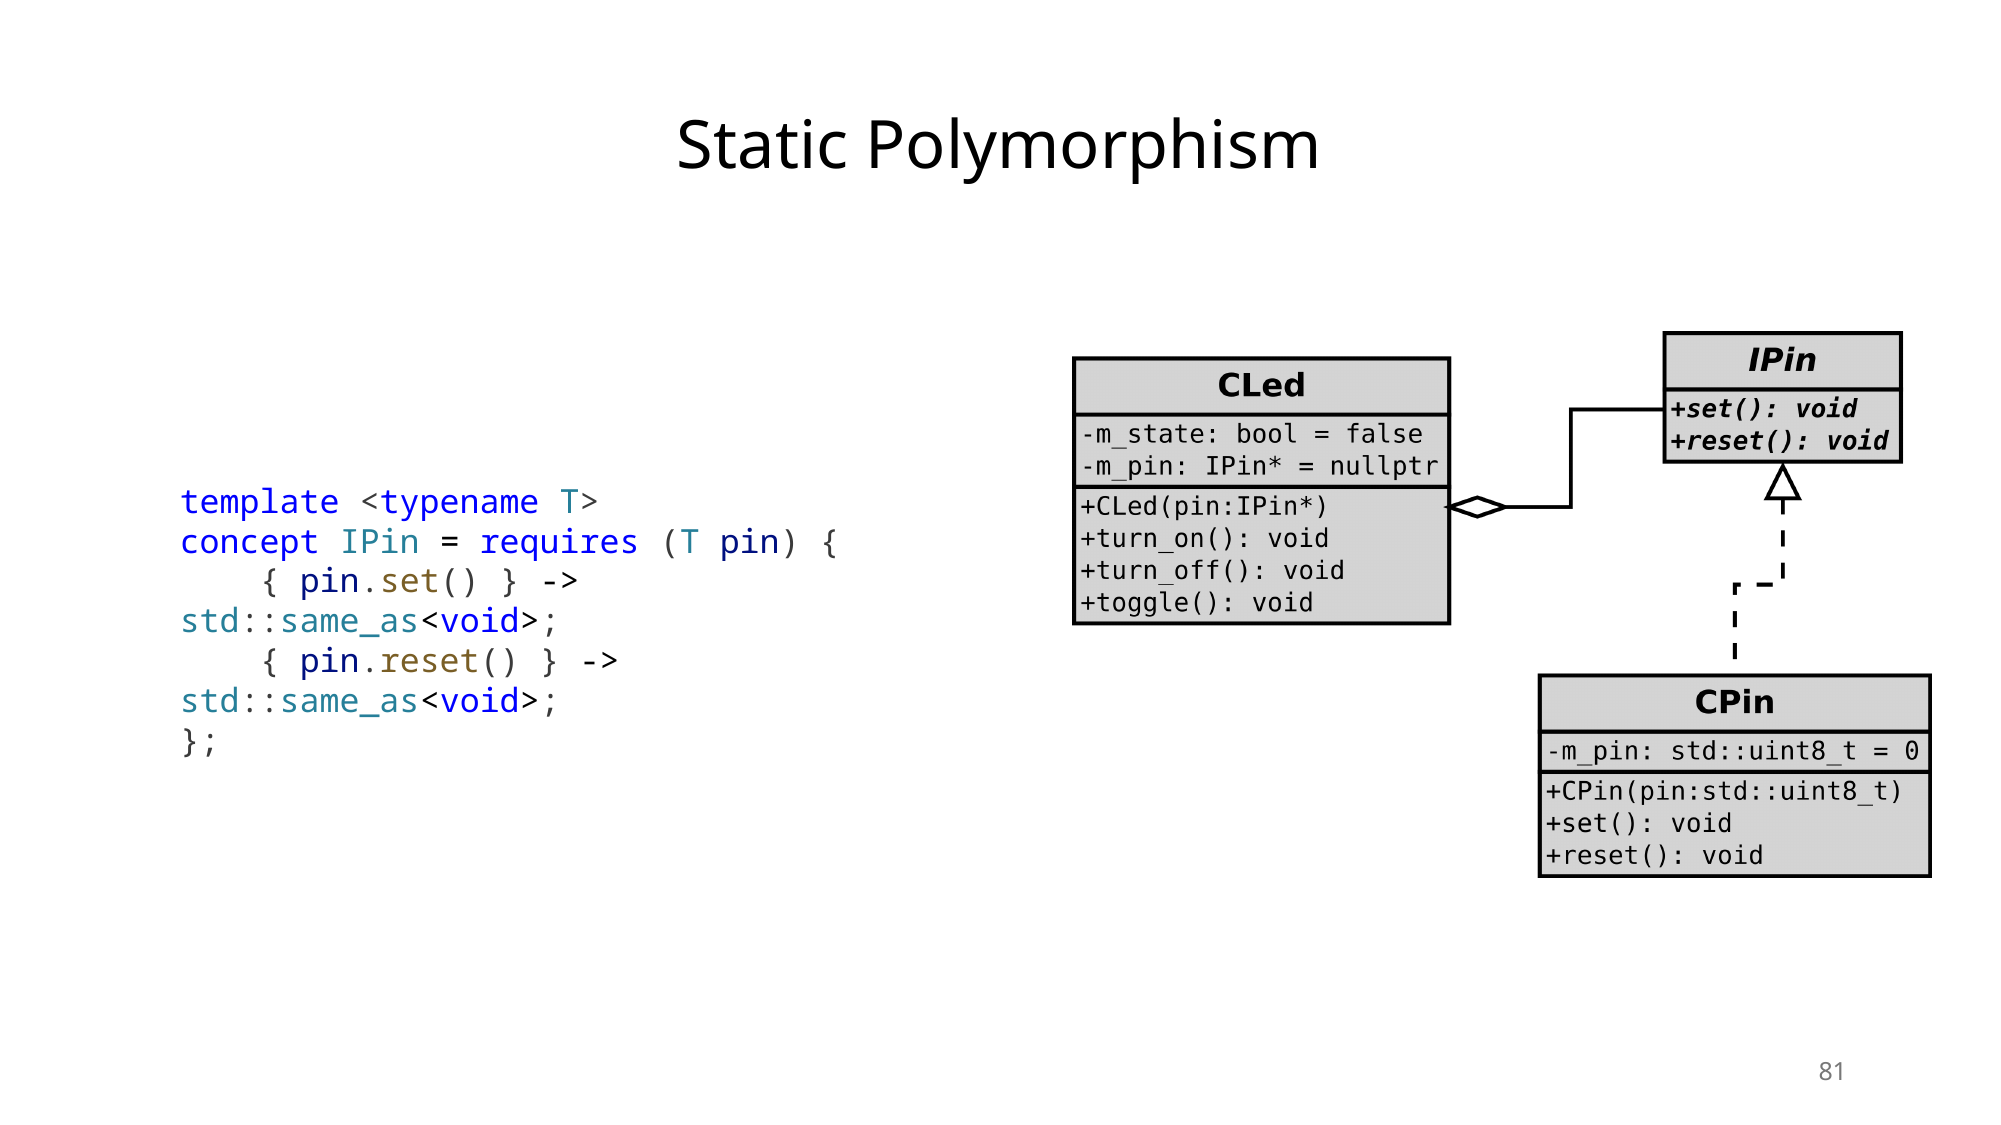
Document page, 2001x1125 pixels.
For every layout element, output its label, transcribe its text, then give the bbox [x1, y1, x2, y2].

slide_number 81 [1412, 1042, 1862, 1102]
picture [1072, 331, 1932, 878]
text_box template <typename T> concept IPin = requires (T pin) { { pin.set() } -> std::same_as<void>; { pin.reset() } -> std::same_as<void>; }; [164, 472, 961, 654]
text_box Static Polymorphism [317, 103, 1683, 270]
